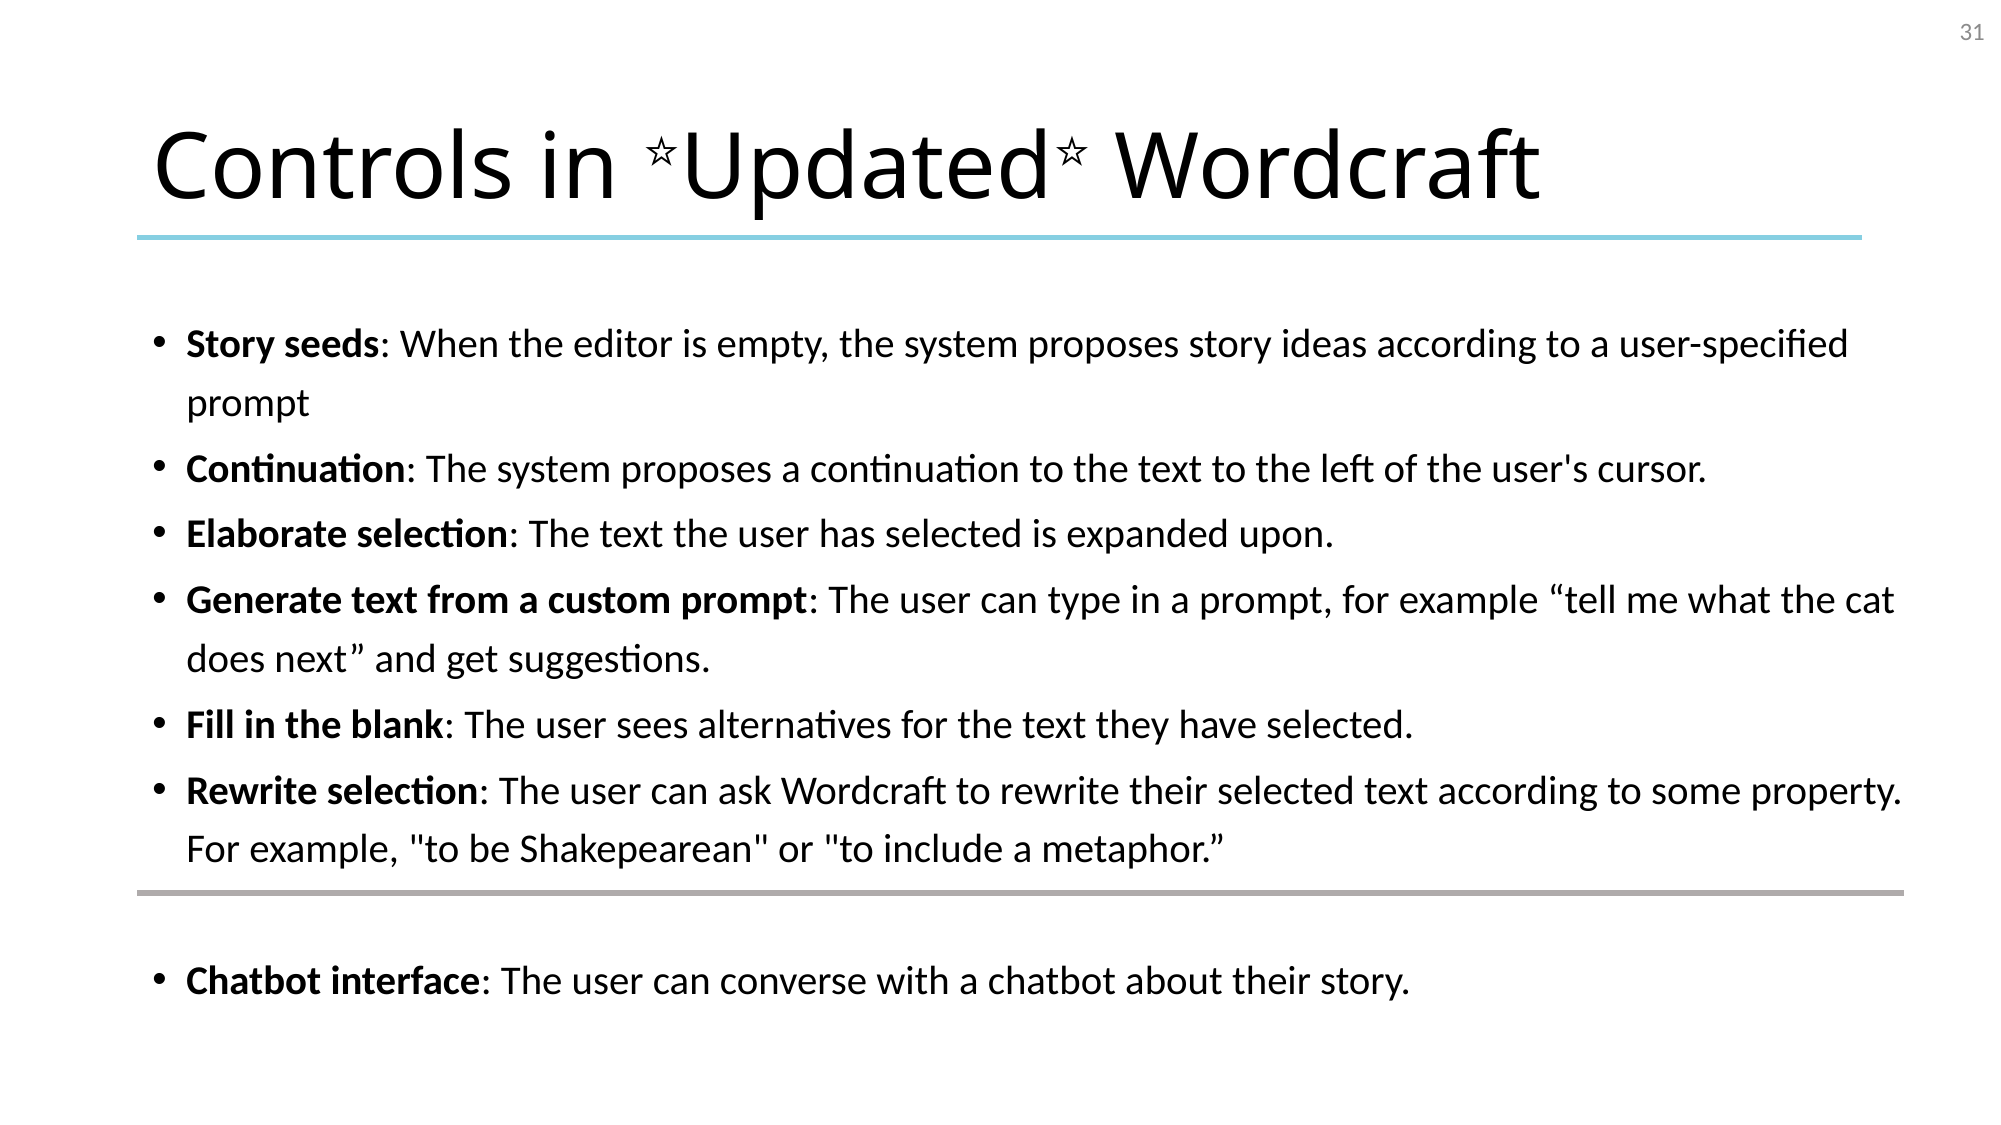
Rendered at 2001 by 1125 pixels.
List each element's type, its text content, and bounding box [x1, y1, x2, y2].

slide_number 31 [1550, 0, 2000, 61]
title Controls in ⭐Updated⭐ Wordcraft [137, 59, 1863, 278]
list Story seeds: When the editor is empty, the system proposes story ideas according to a user-specified prompt Continuation: The system proposes a continuation to the text to the left of the user's cursor. Elaborate selection: The text the user has selected is expanded upon. Generate text from a custom prompt: The user can type in a prompt, for example “tell me what the cat does next” and get suggestions. Fill in the blank: The user sees alternatives for the text they have selected. Rewrite selection: The user can ask Wordcraft to rewrite their selected text according to some property. For example, "to be Shakepearean" or "to include a metaphor.” Chatbot interface: The user can converse with a chatbot about their story. [137, 299, 1931, 1014]
